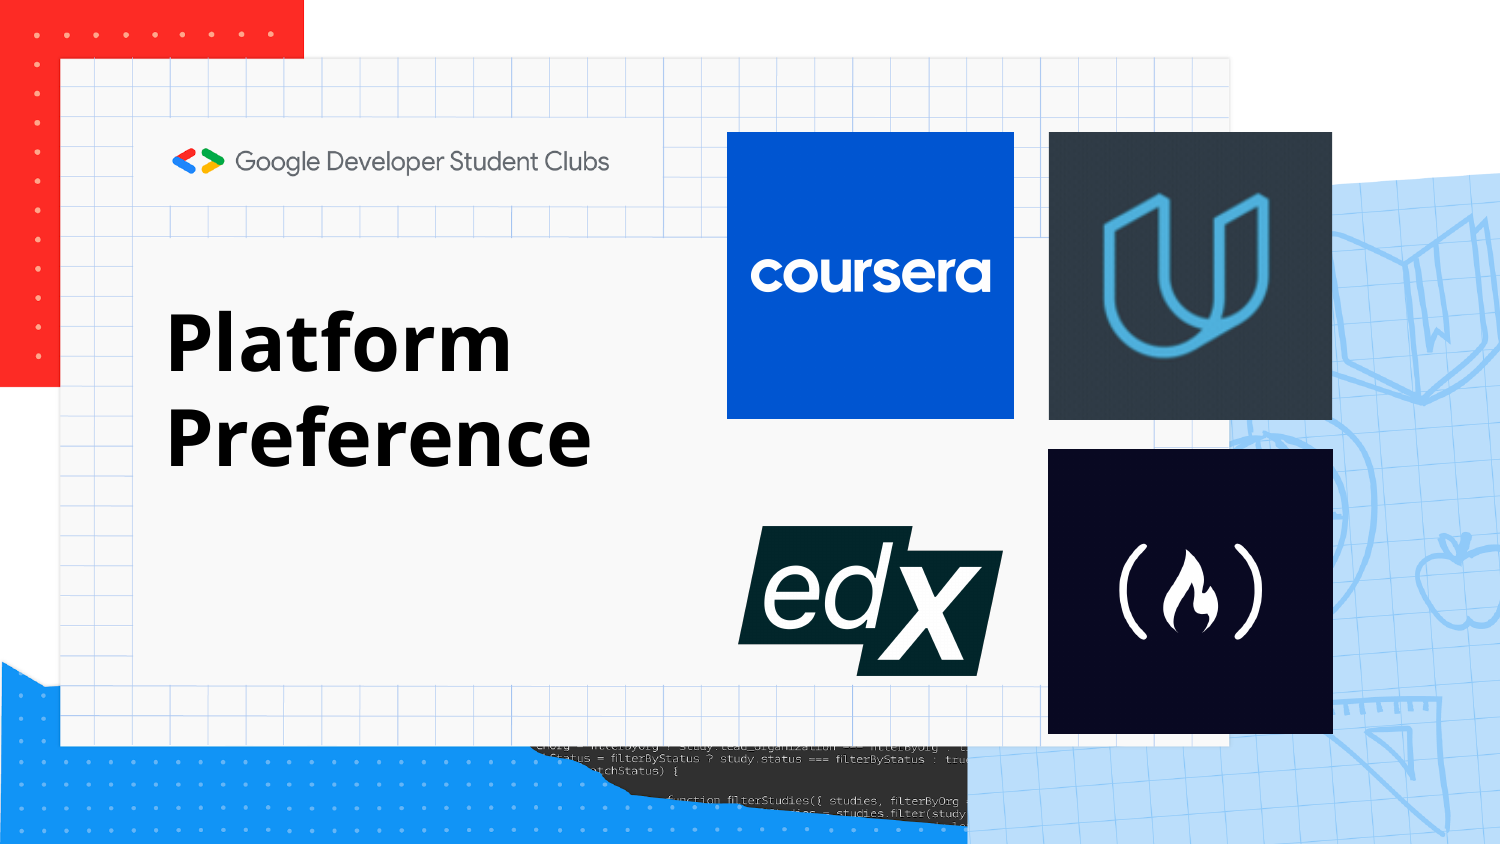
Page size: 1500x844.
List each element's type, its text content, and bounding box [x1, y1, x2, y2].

picture [0, 0, 1500, 844]
title Platform Preference [149, 277, 1030, 498]
